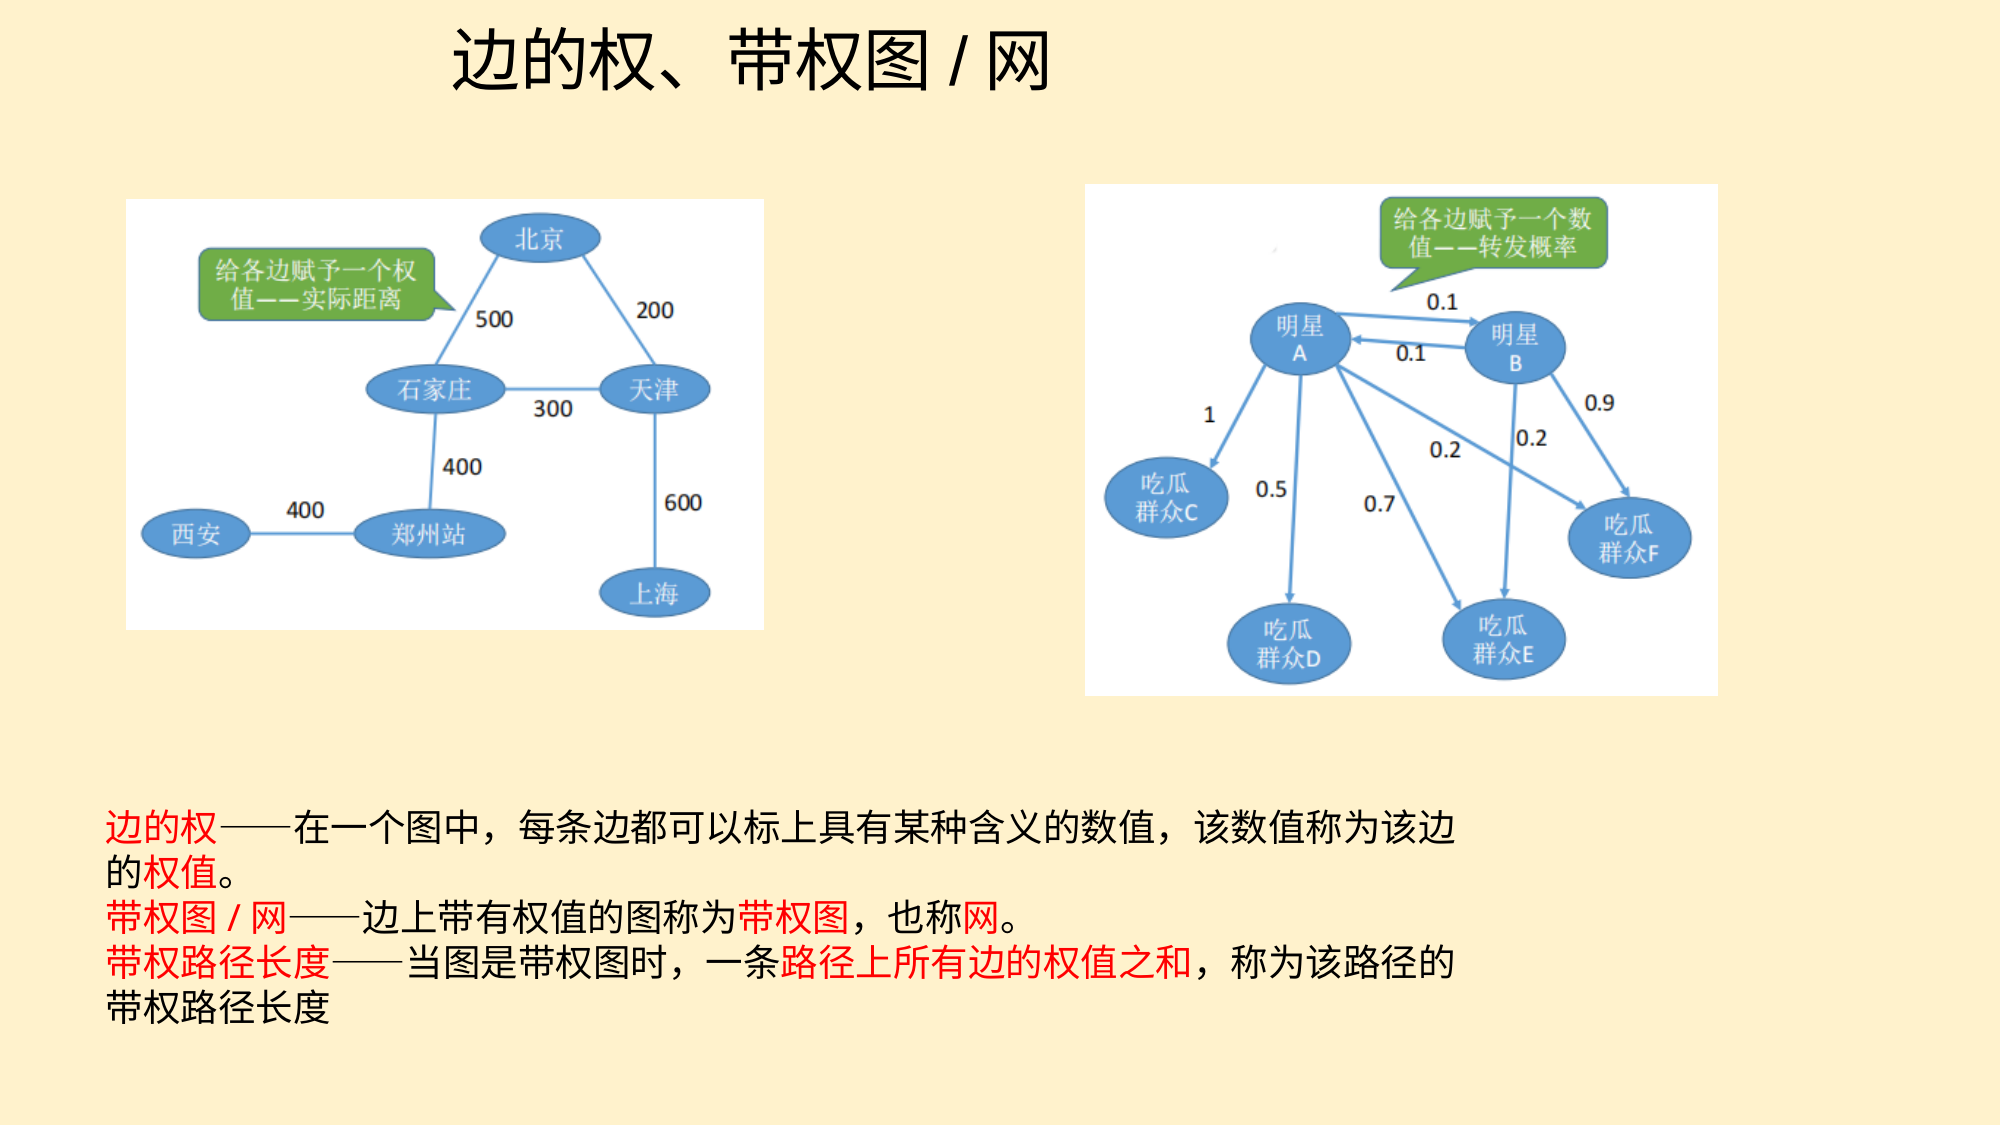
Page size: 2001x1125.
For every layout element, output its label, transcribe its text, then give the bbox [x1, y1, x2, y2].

picture [126, 199, 764, 630]
text_box 边的权、带权图/网 [366, 0, 1139, 124]
picture [1085, 184, 1718, 696]
text_box 边的权——在一个图中，每条边都可以标上具有某种含义的数值，该数值称为该边的权值。 带权图/网——边上带有权值的图称为带权图，也称网。 带权路径长度——当图是带权图时，一条路径上所有边的权值之和，称为该路径的带权路径长度 [90, 796, 1482, 1037]
